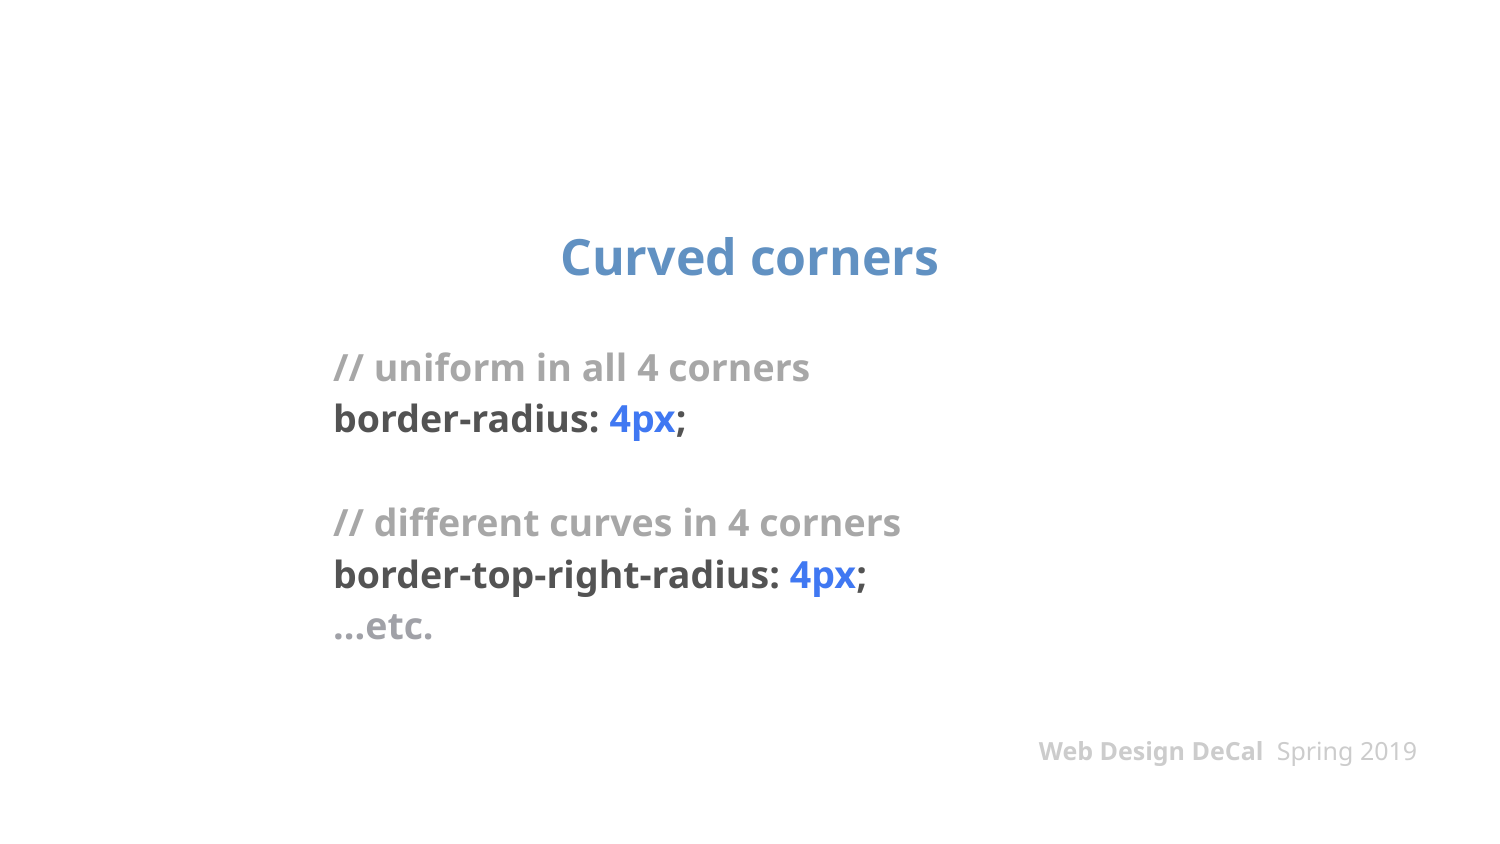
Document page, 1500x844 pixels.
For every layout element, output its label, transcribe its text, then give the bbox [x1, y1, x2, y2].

title Curved corners // uniform in all 4 corners border-radius: 4px; // different curves in 4 corners border-top-right-radius: 4px; ...etc. [333, 169, 1167, 694]
